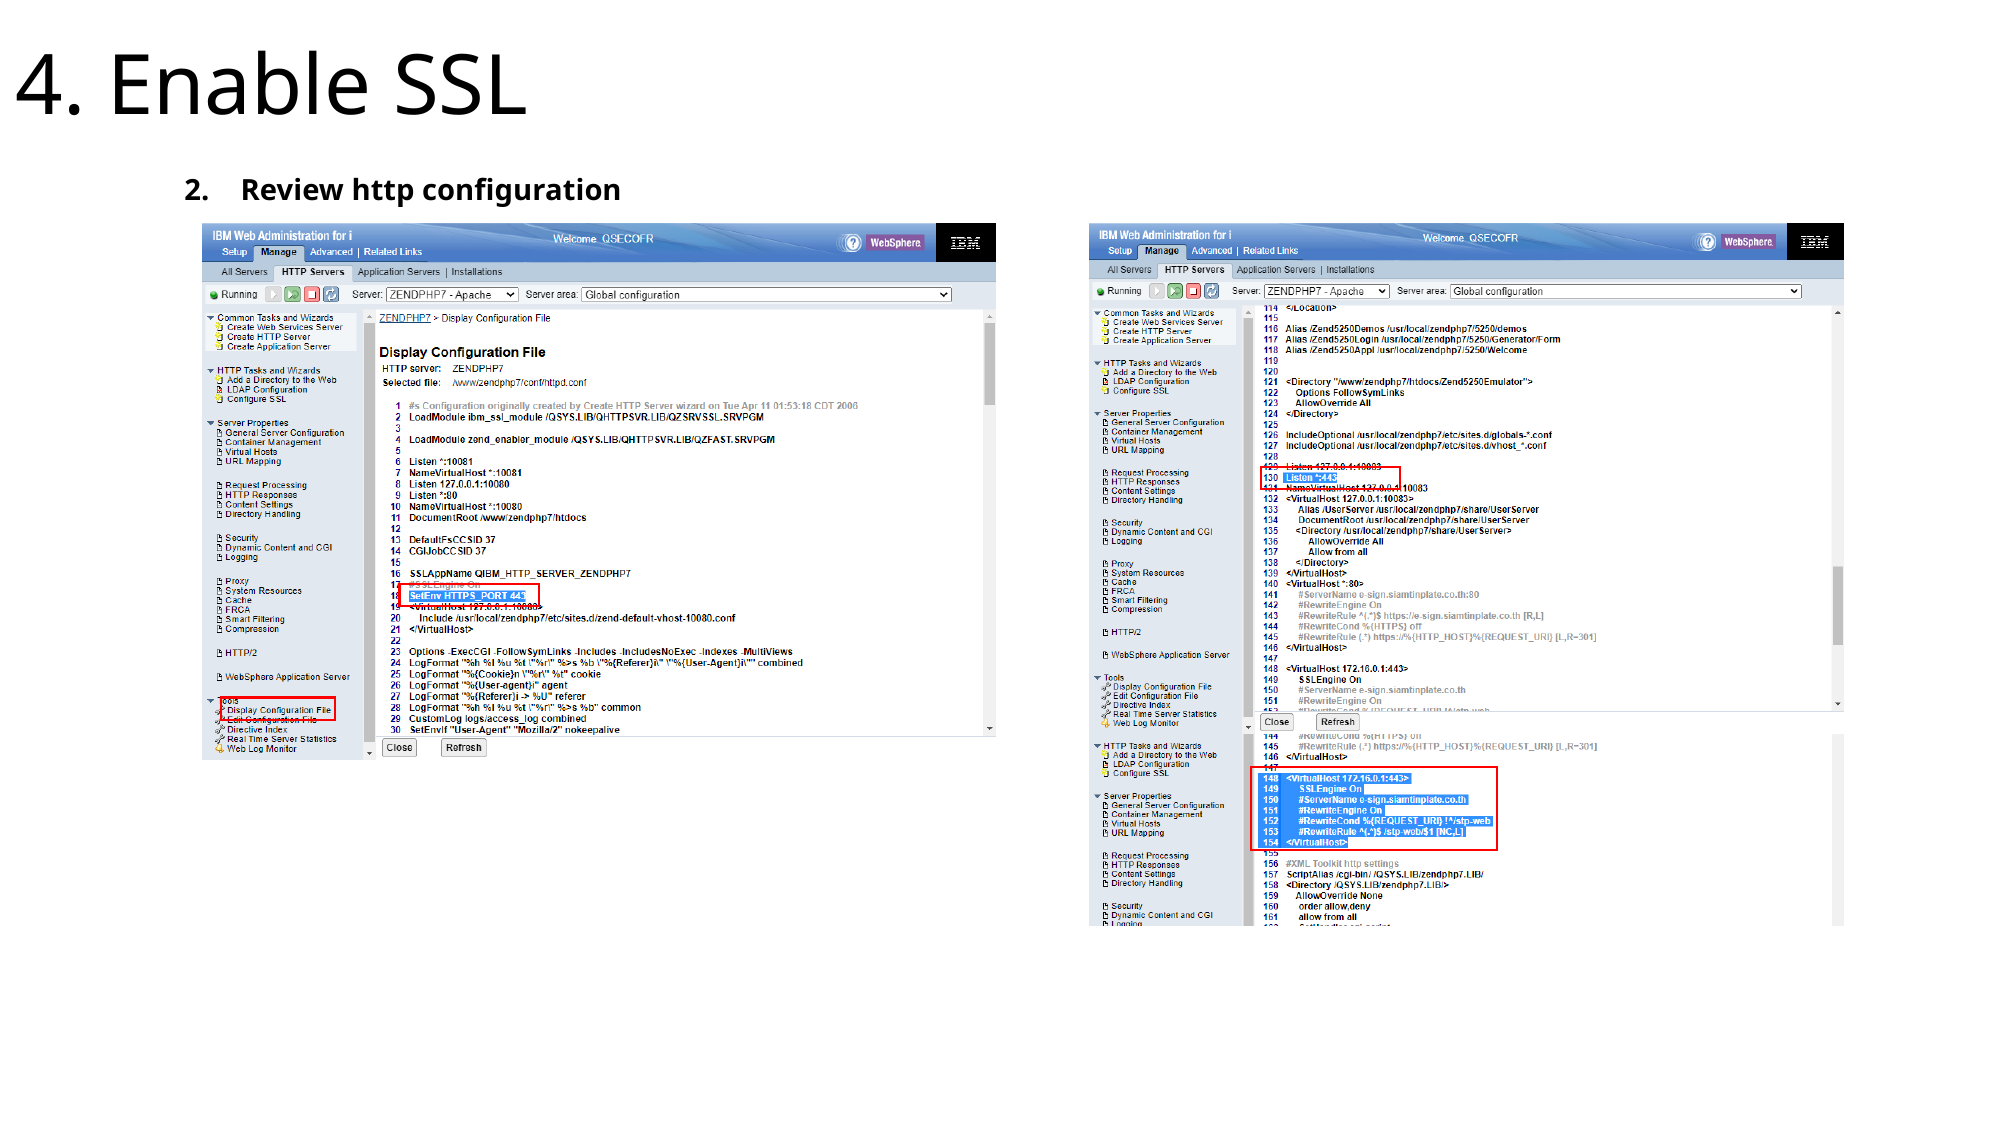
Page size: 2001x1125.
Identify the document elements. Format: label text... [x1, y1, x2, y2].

picture [202, 223, 996, 761]
text_box 4. Enable SSL [1, 23, 544, 139]
text_box Review http configuration [169, 163, 1772, 249]
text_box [1089, 223, 1844, 926]
